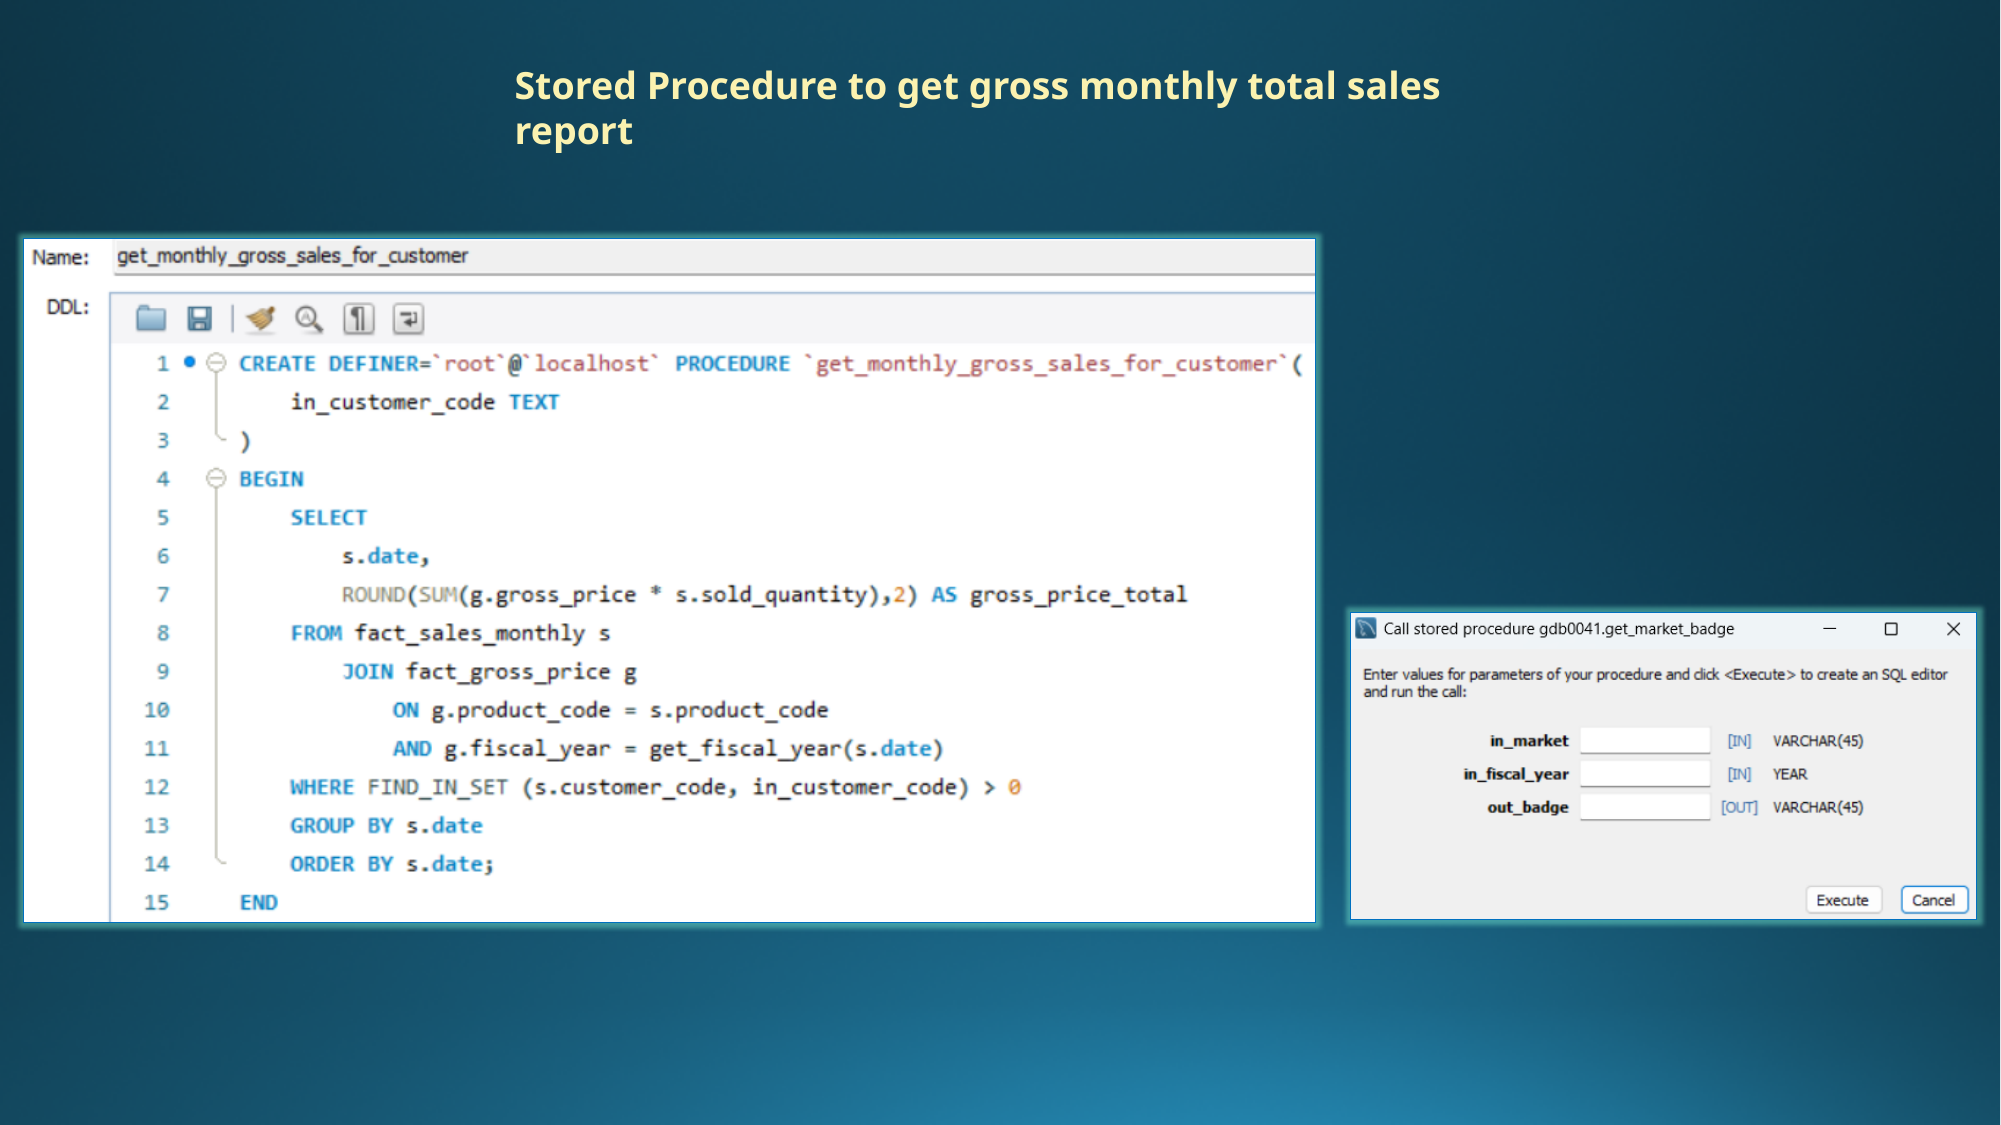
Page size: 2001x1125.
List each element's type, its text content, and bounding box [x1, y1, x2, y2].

picture [0, 0, 2001, 1125]
text_box Stored Procedure to get gross monthly total sales report [499, 54, 1561, 160]
